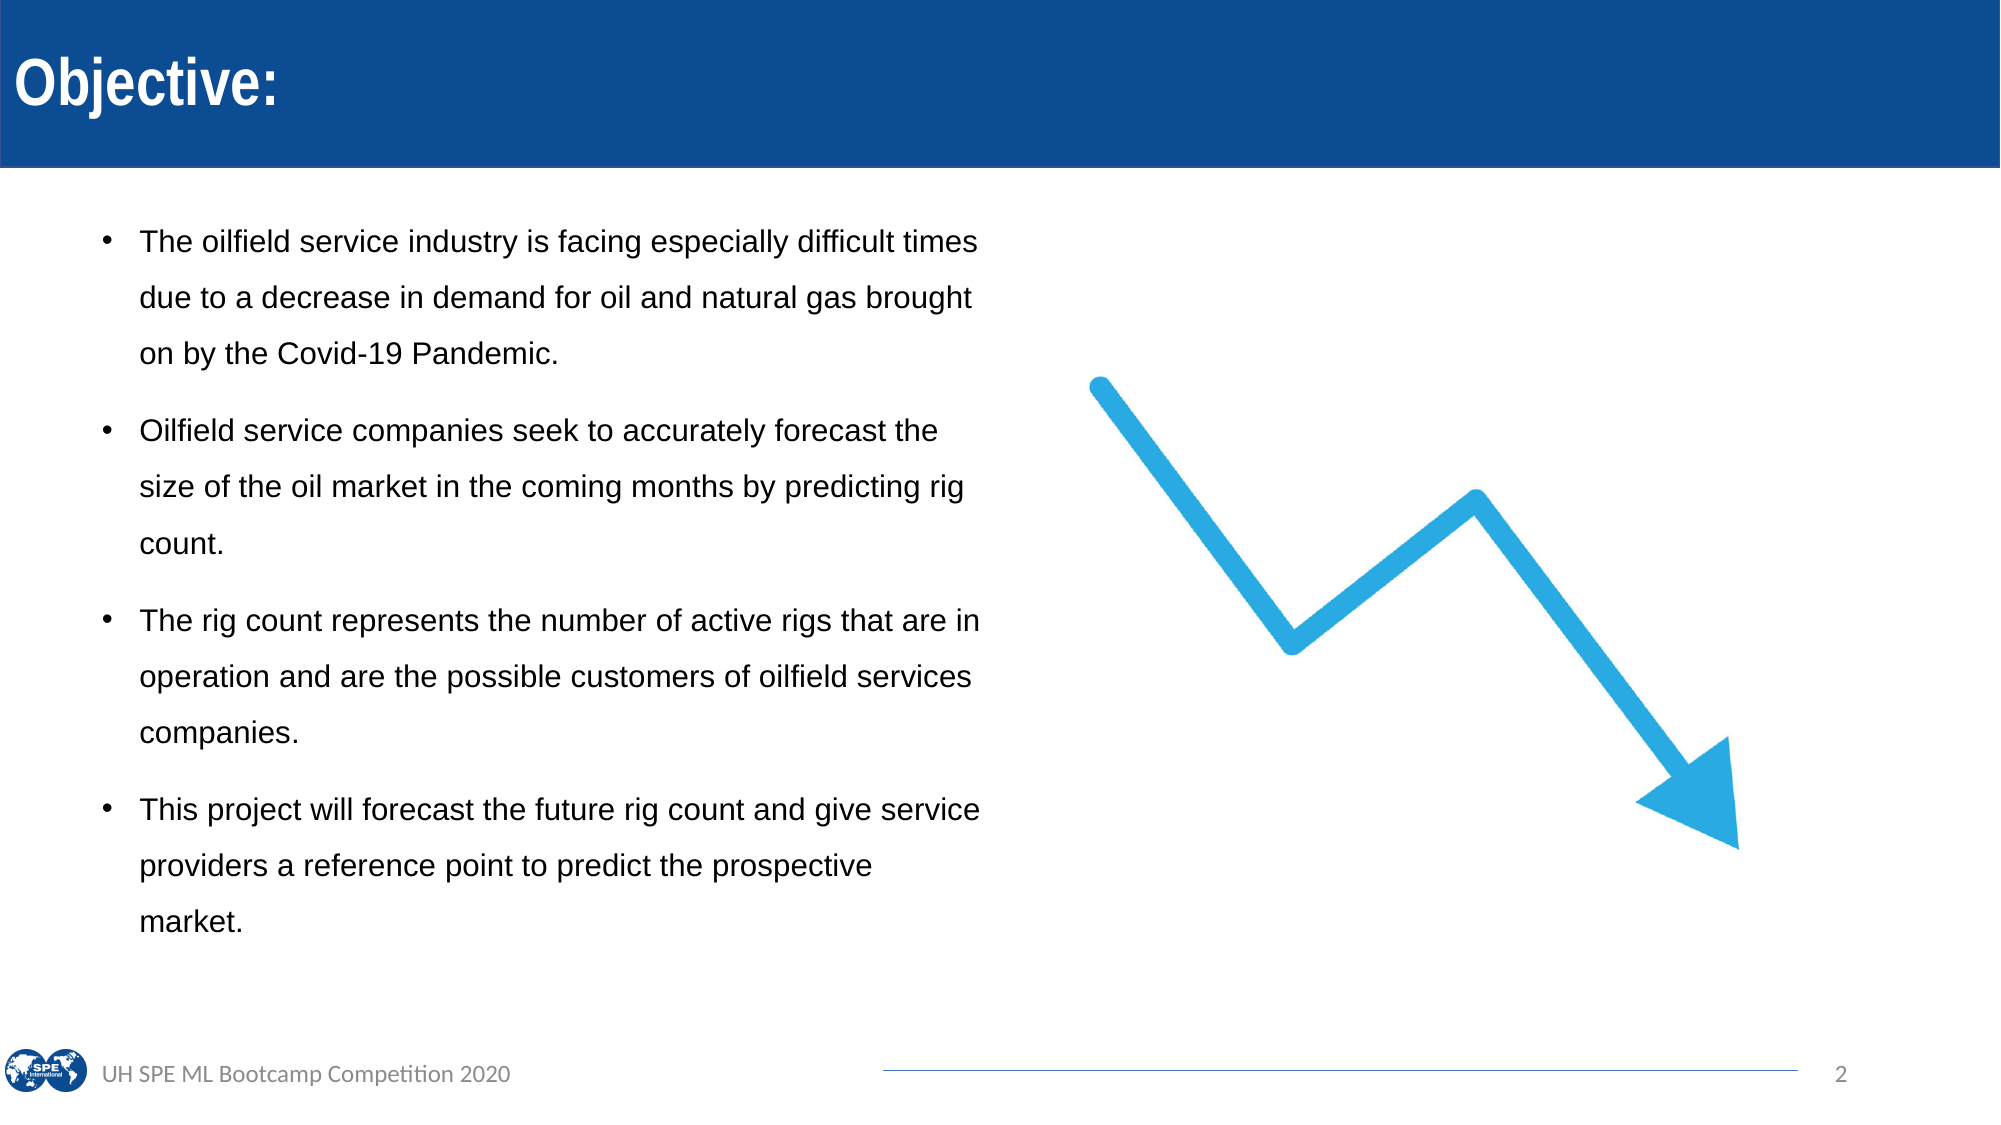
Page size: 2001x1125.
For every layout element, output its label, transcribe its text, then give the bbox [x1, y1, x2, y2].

list The oilfield service industry is facing especially difficult times due to a decrease in demand for oil and natural gas brought on by the Covid-19 Pandemic. Oilfield service companies seek to accurately forecast the size of the oil market in the coming months by predicting rig count. The rig count represents the number of active rigs that are in operation and are the possible customers of oilfield services companies. This project will forecast the future rig count and give service providers a reference point to predict the prospective market. [86, 195, 1000, 1014]
text_box Objective: [0, 0, 2000, 168]
picture [5, 1049, 87, 1092]
picture [1057, 322, 1768, 886]
slide_number 2 [1412, 1042, 1863, 1103]
footer UH SPE ML Bootcamp Competition 2020 [86, 1042, 1412, 1103]
